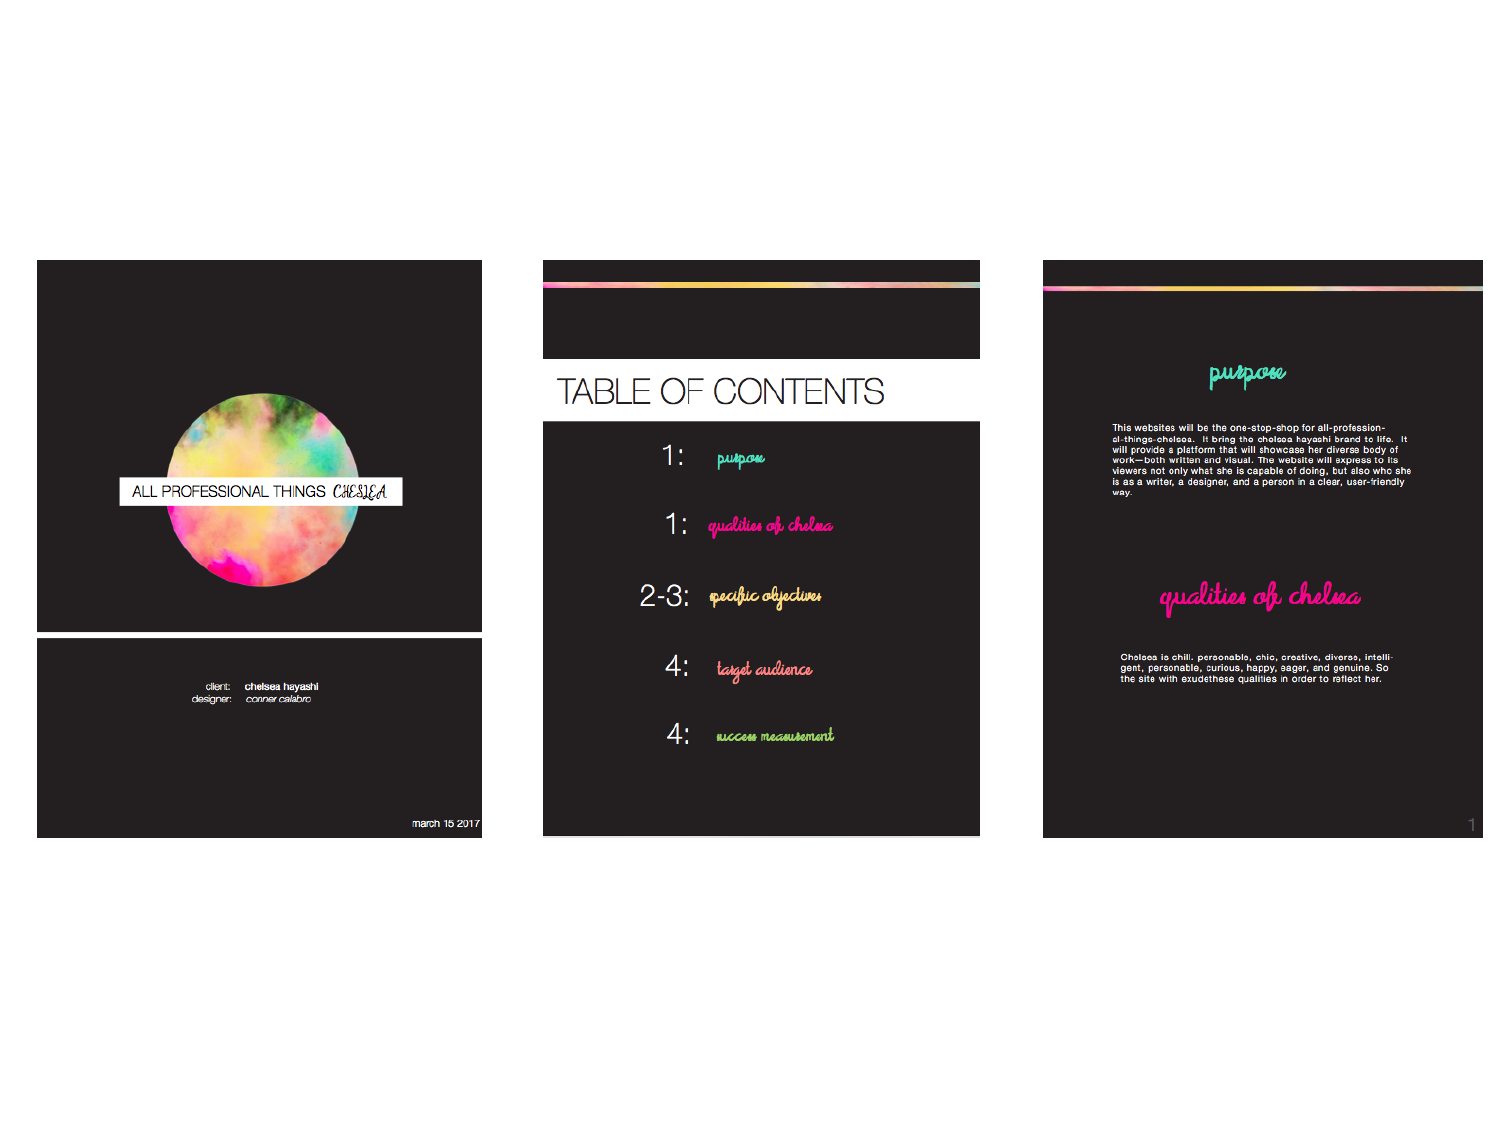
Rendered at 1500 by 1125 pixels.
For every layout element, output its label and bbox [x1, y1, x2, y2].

picture [1043, 260, 1483, 838]
picture [36, 260, 482, 838]
picture [543, 260, 980, 838]
